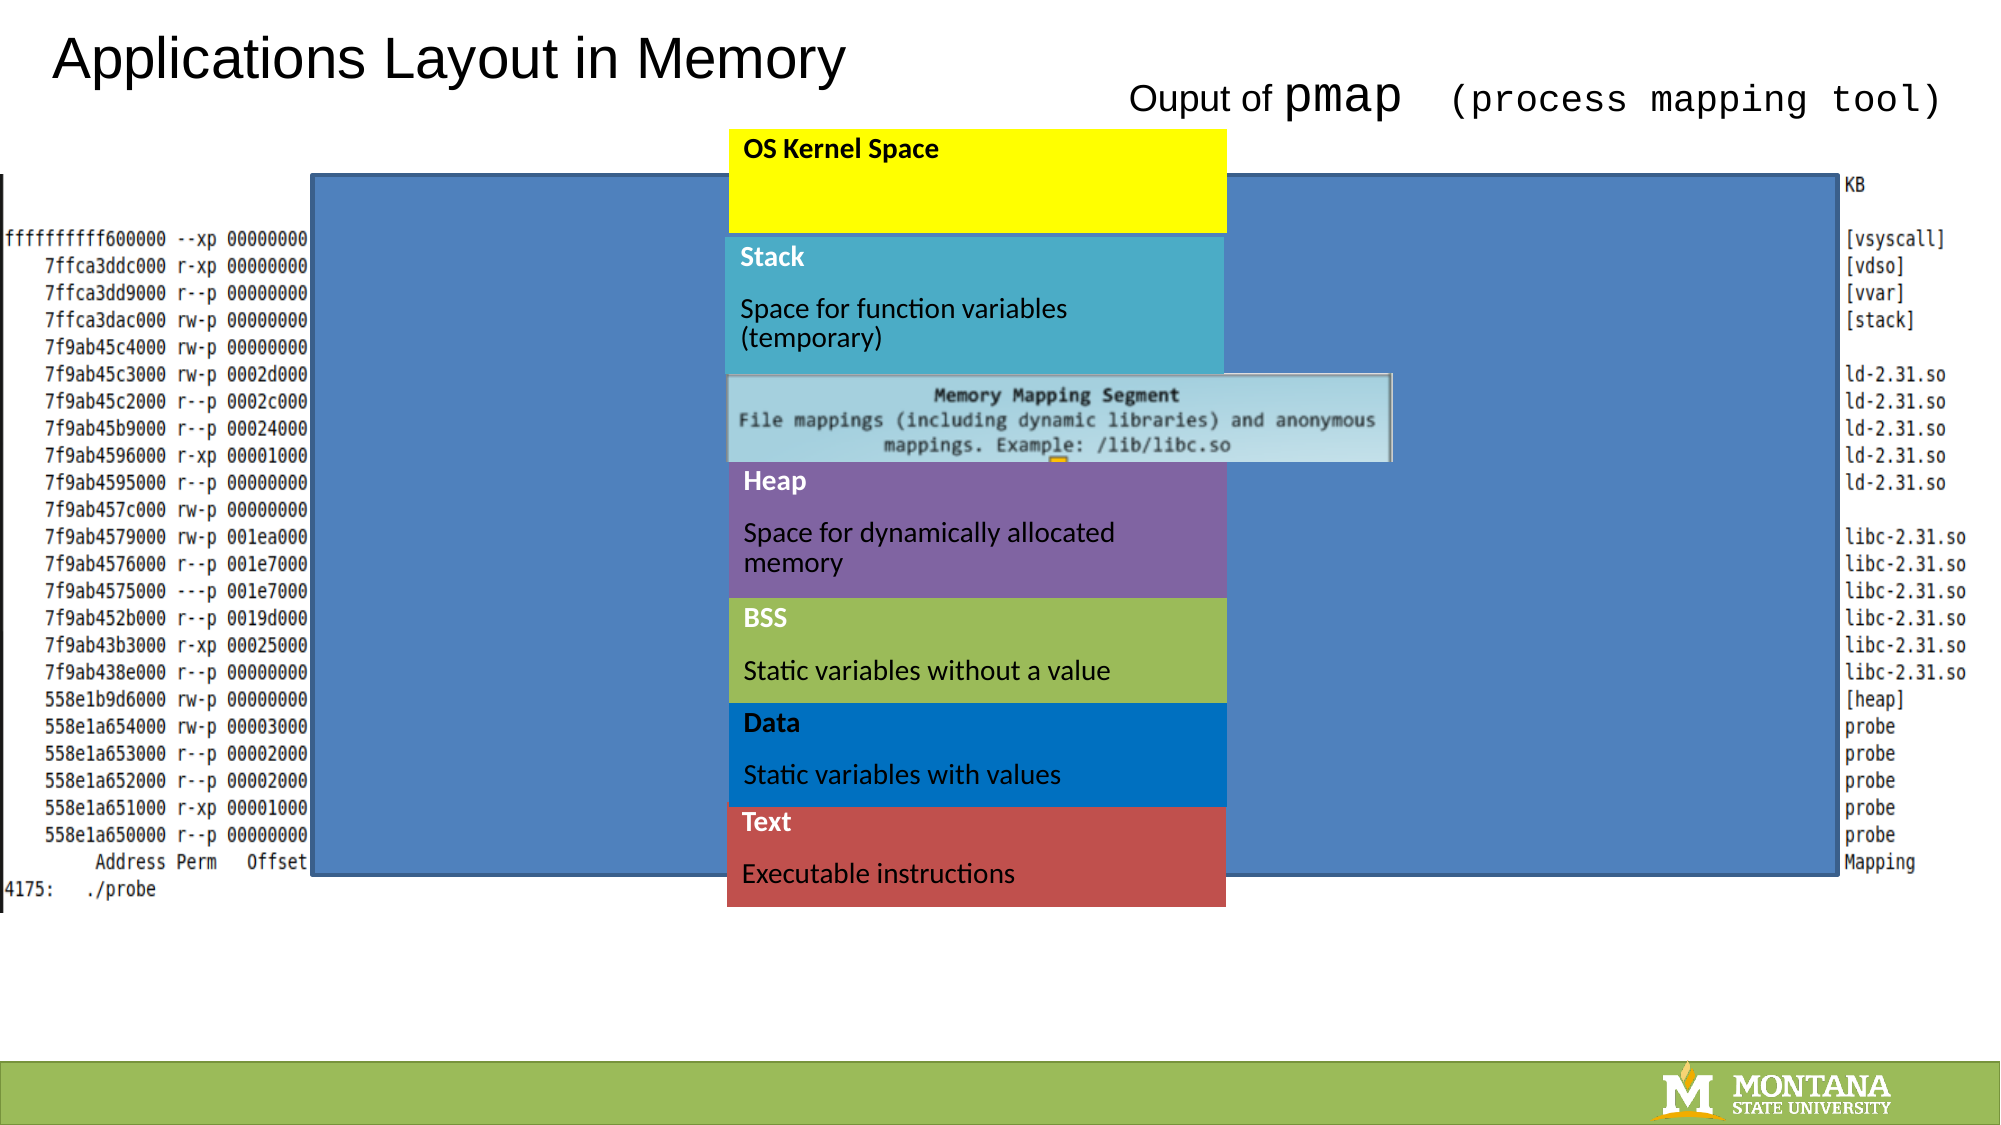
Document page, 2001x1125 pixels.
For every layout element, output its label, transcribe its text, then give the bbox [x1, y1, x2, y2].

picture [1649, 1060, 1892, 1122]
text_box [0, 1060, 1647, 1125]
text_box Ouput of pmap (process mapping tool) [1114, 53, 1958, 129]
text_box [1892, 1060, 2000, 1125]
text_box Applications Layout in Memory [37, 12, 1000, 98]
table_header OS Kernel Space [729, 129, 1227, 174]
picture [0, 174, 2000, 913]
